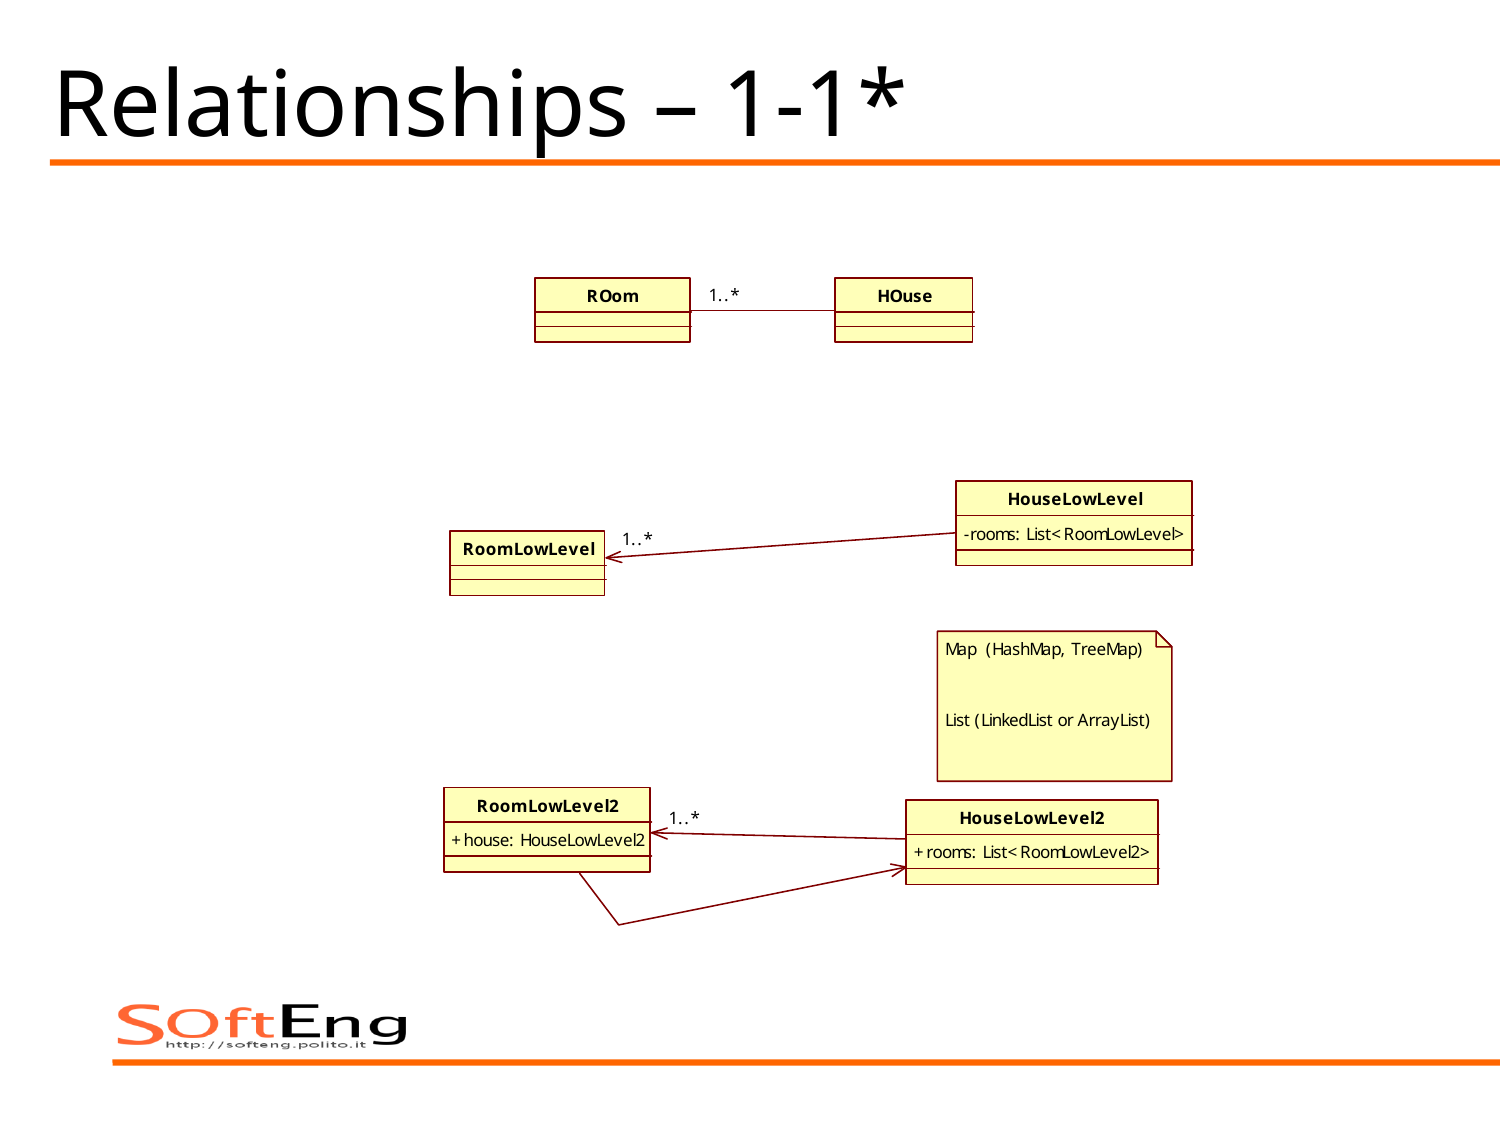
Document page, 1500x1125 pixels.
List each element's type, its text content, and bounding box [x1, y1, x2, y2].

picture [412, 449, 1226, 959]
picture [112, 993, 413, 1056]
title Relationships – 1-1* [37, 24, 1450, 175]
picture [503, 246, 1006, 375]
